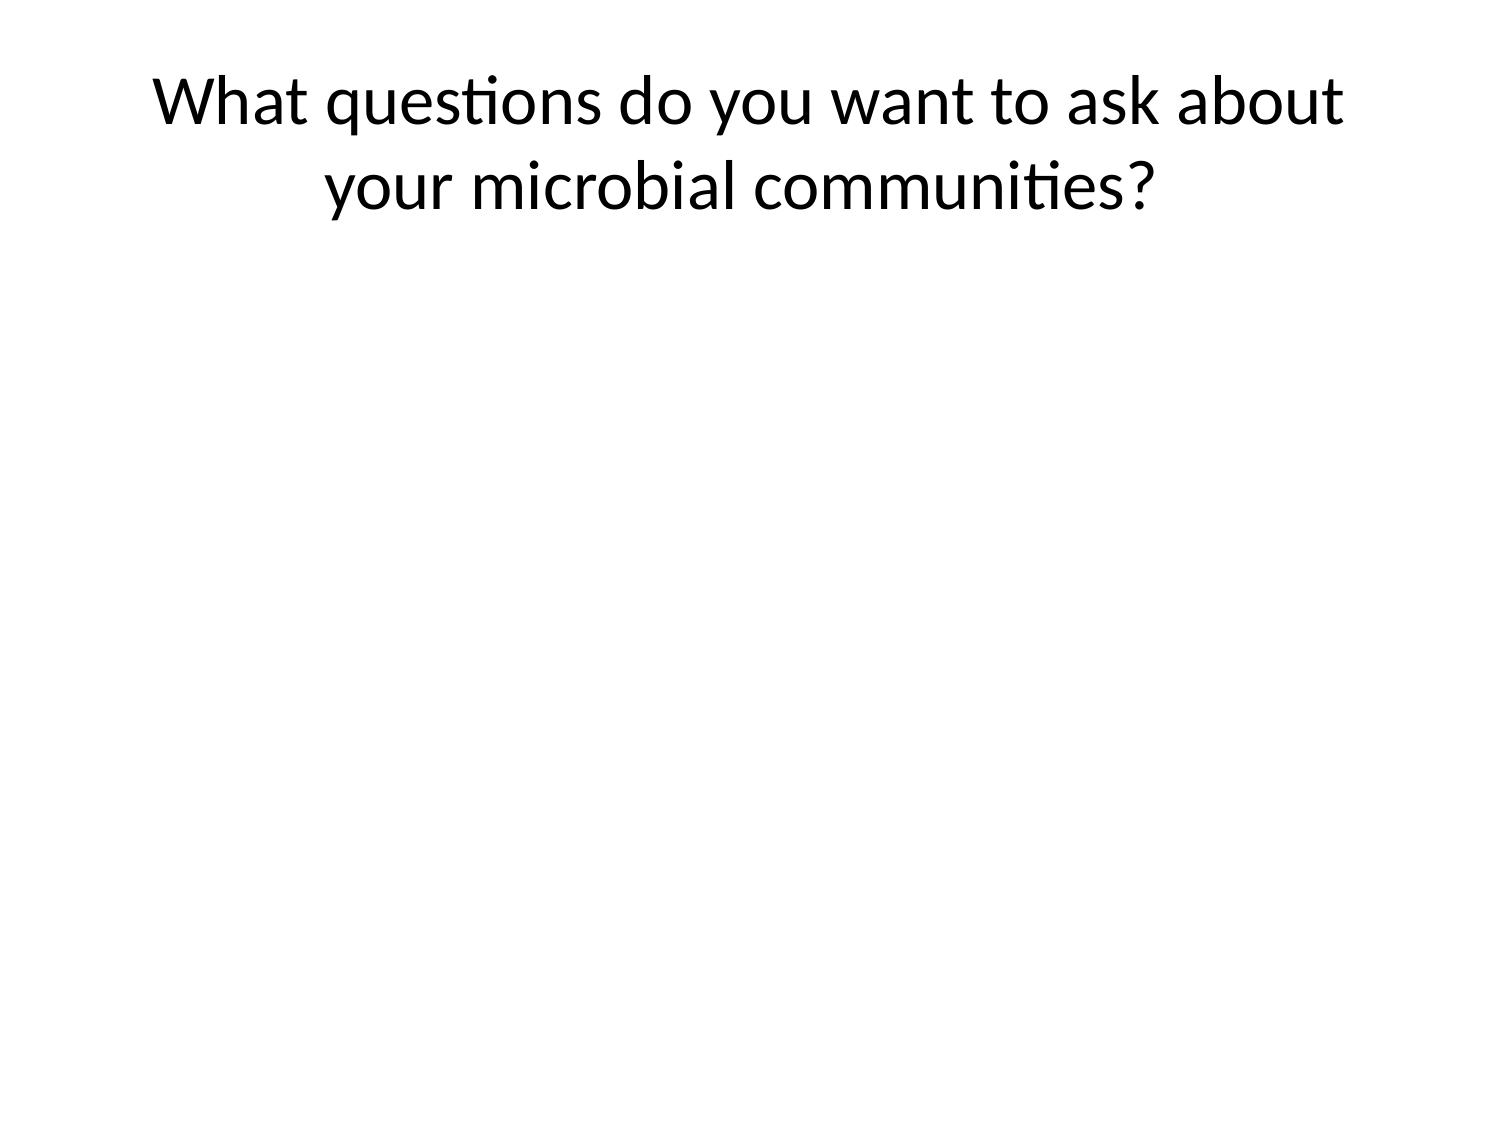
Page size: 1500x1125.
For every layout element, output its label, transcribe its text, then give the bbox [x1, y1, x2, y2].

title What questions do you want to ask about your microbial communities? [75, 45, 1425, 233]
